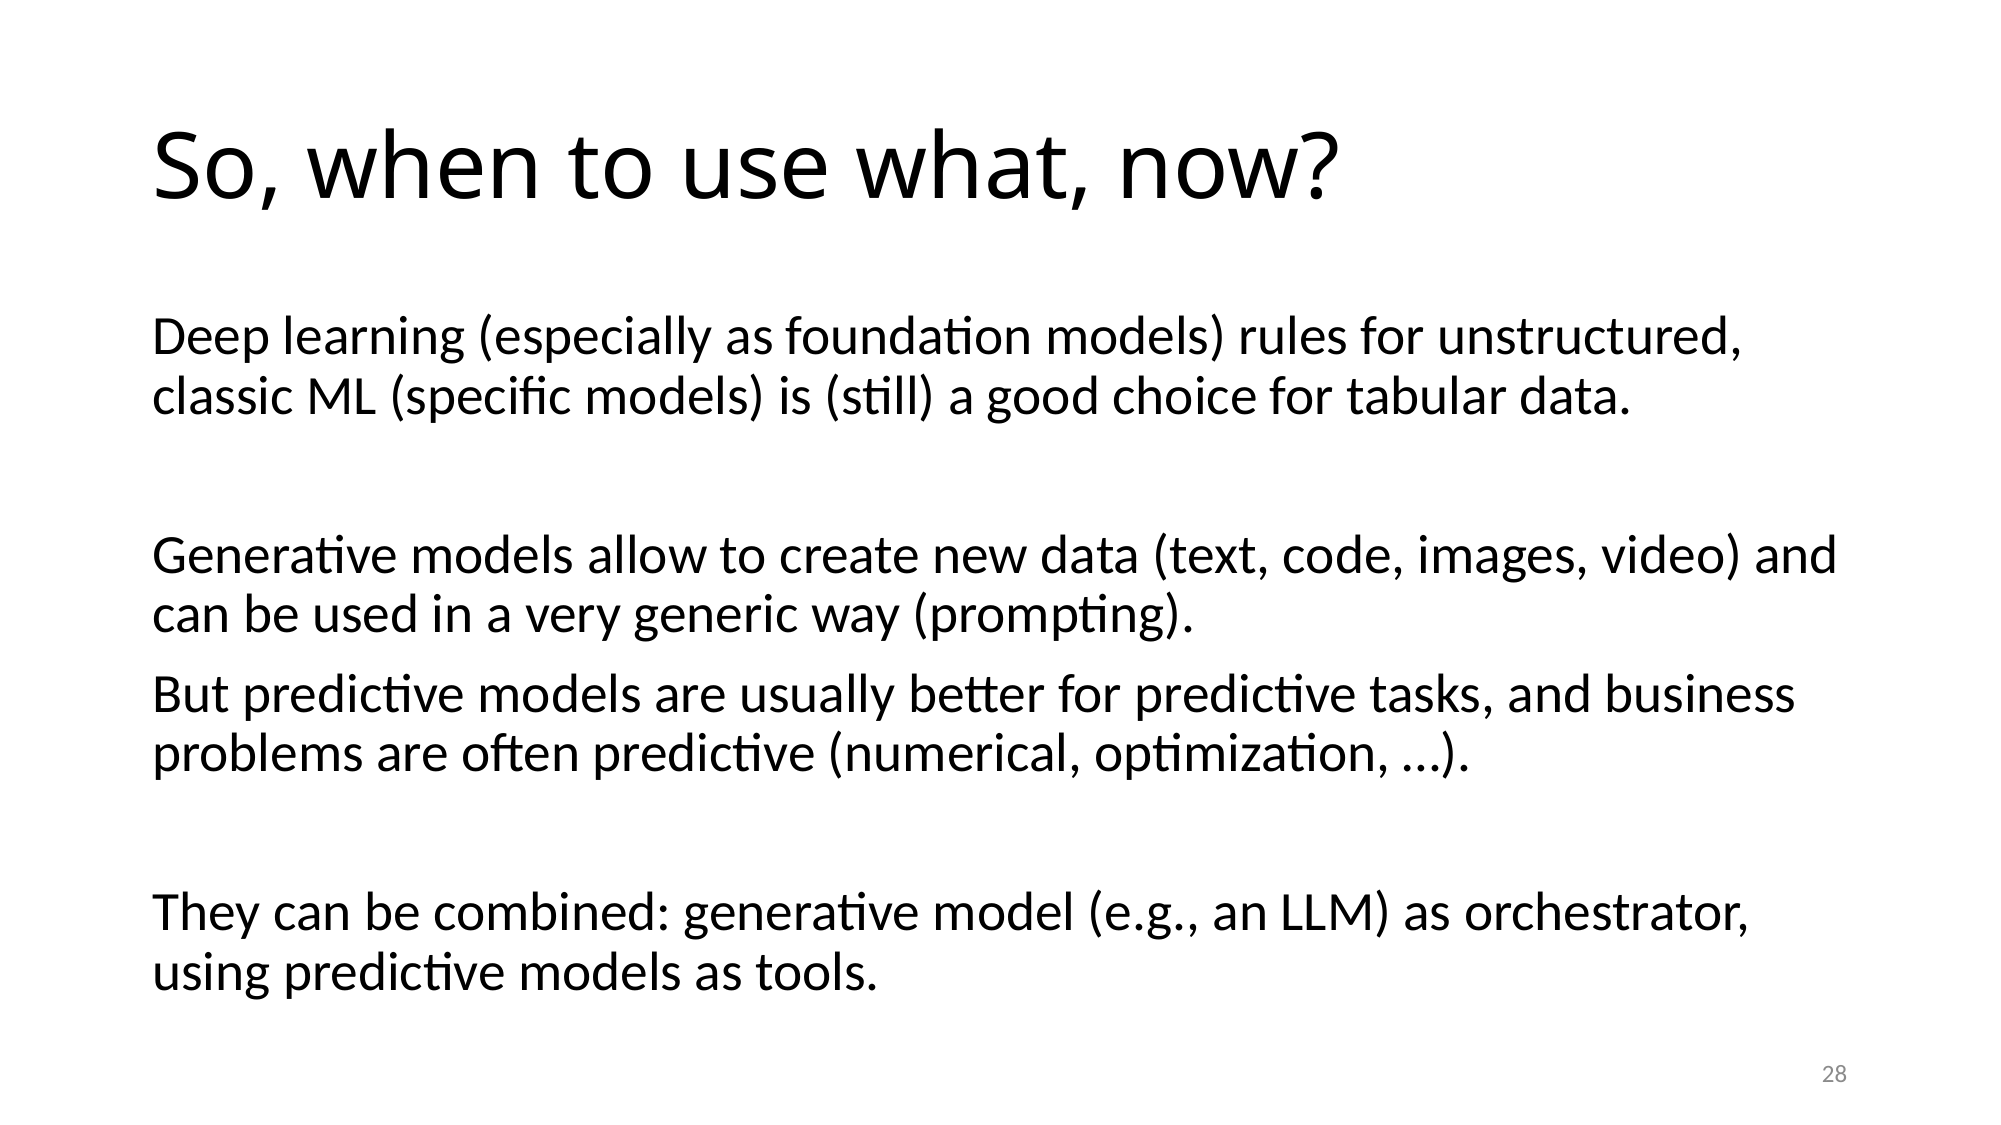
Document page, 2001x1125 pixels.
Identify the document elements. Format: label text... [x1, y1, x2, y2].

list Deep learning (especially as foundation models) rules for unstructured, classic ML (specific models) is (still) a good choice for tabular data. Generative models allow to create new data (text, code, images, video) and can be used in a very generic way (prompting). But predictive models are usually better for predictive tasks, and business problems are often predictive (numerical, optimization, …). They can be combined: generative model (e.g., an LLM) as orchestrator, using predictive models as tools. [137, 299, 1863, 1014]
slide_number 28 [1412, 1042, 1863, 1103]
title So, when to use what, now? [137, 59, 1863, 278]
